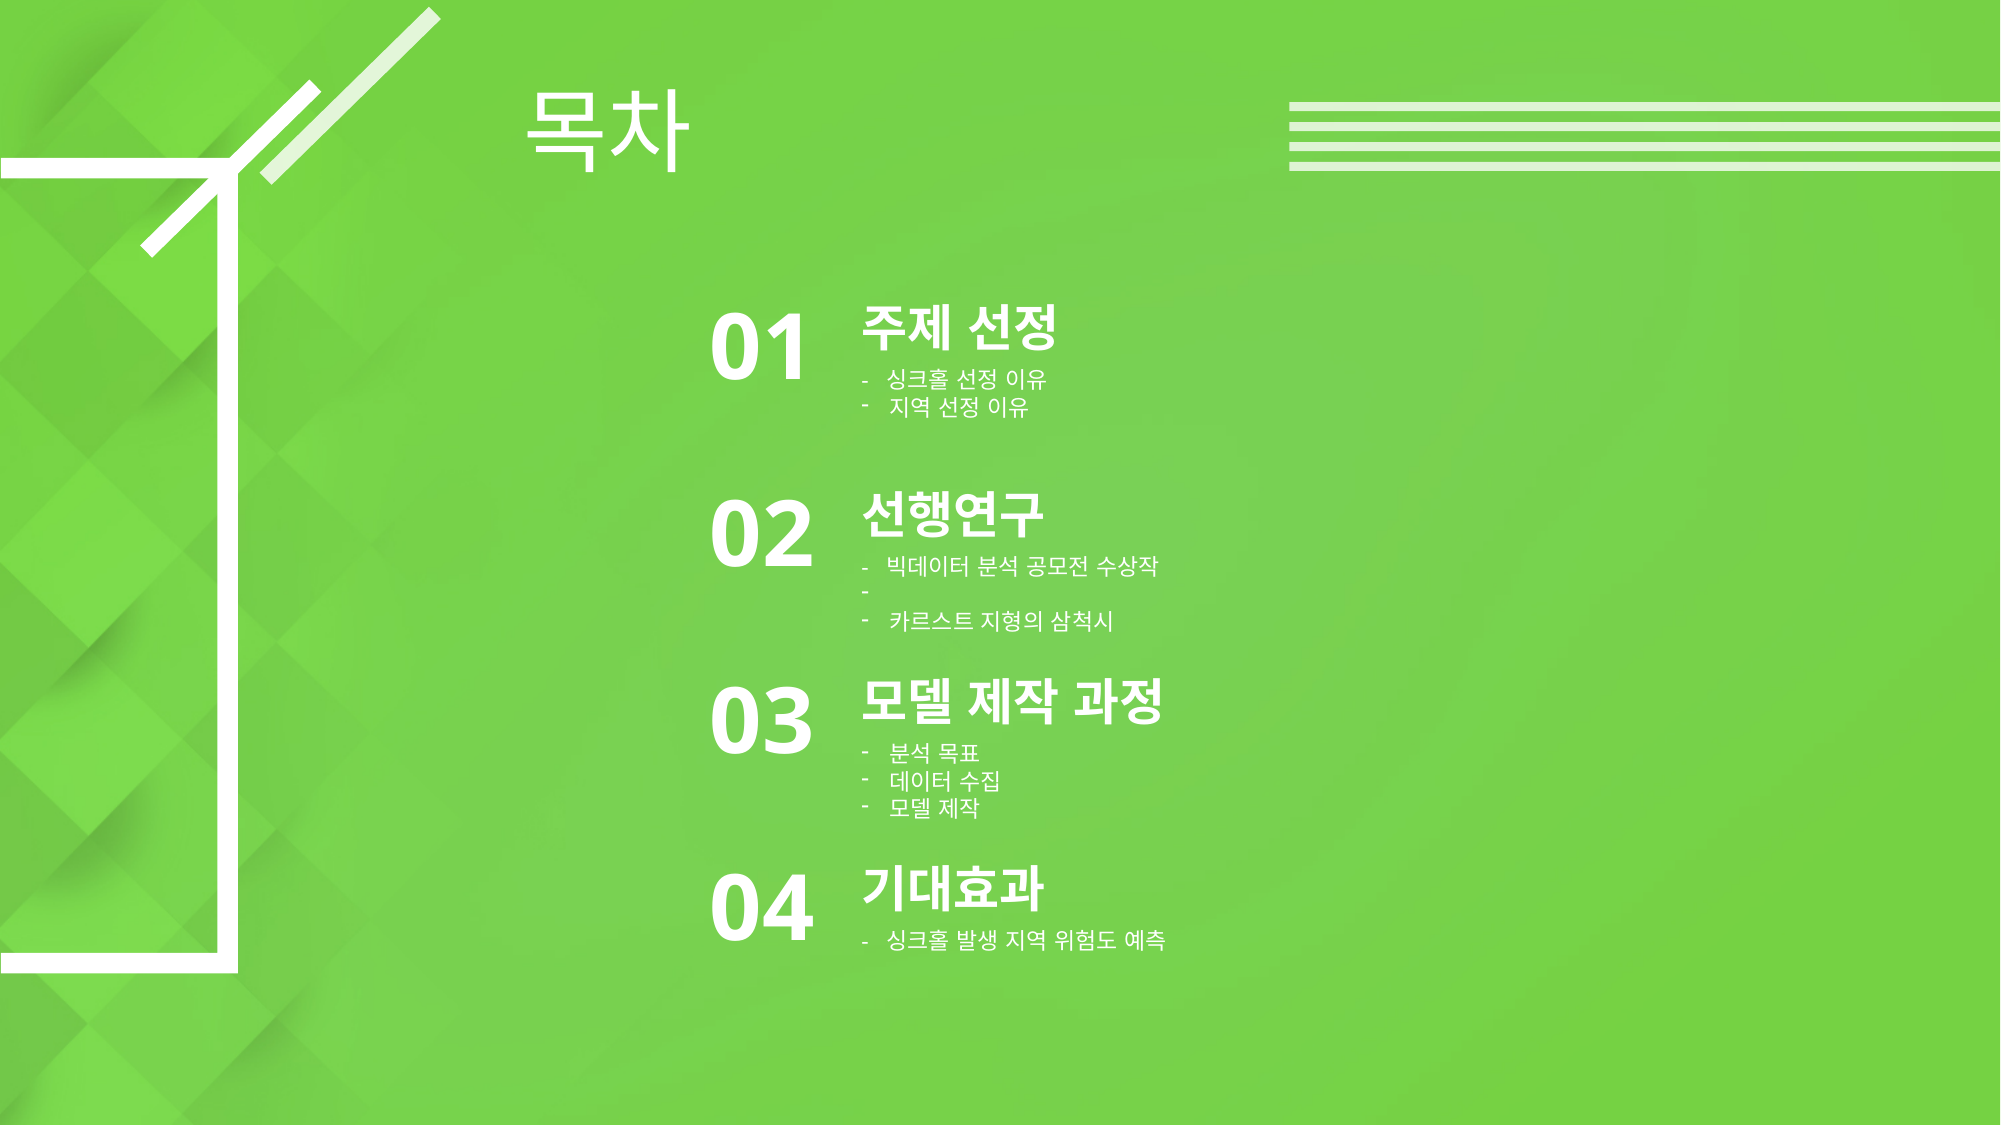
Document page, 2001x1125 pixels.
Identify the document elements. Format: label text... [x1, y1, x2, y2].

text_box 목차 [508, 66, 1524, 192]
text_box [1289, 102, 2000, 171]
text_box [683, 841, 1587, 968]
text_box [0, 175, 239, 974]
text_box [683, 654, 1587, 831]
text_box [0, 157, 227, 179]
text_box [683, 280, 1587, 430]
picture [0, 179, 216, 952]
picture [0, 0, 2001, 1125]
text_box [258, 5, 443, 187]
text_box [138, 78, 323, 260]
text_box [683, 467, 1587, 644]
